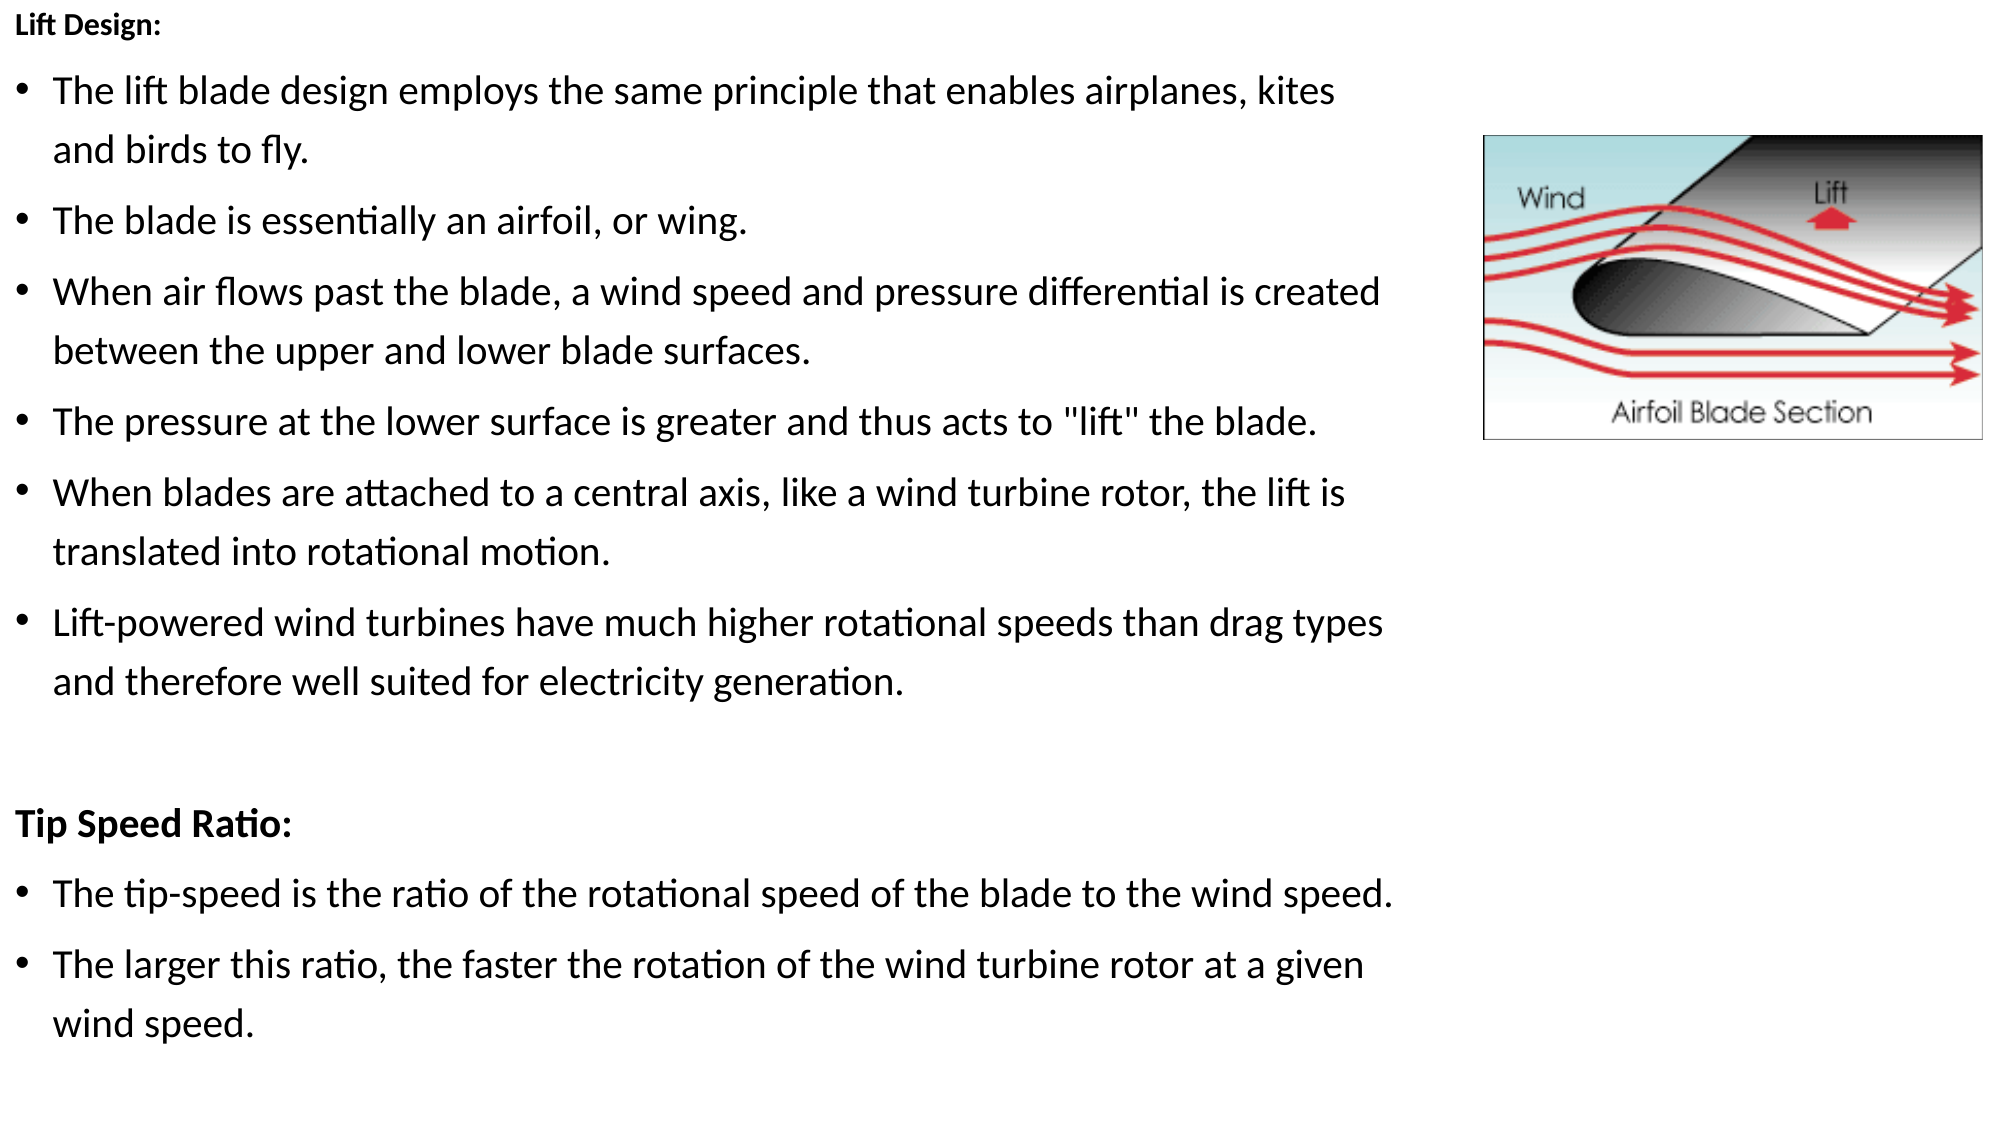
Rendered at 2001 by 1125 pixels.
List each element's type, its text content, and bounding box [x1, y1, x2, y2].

picture [1483, 134, 1983, 440]
list Lift Design: The lift blade design employs the same principle that enables airplanes, kites and birds to fly. The blade is essentially an airfoil, or wing. When air flows past the blade, a wind speed and pressure differential is created between the upper and lower blade surfaces. The pressure at the lower surface is greater and thus acts to "lift" the blade. When blades are attached to a central axis, like a wind turbine rotor, the lift is translated into rotational motion. Lift-powered wind turbines have much higher rotational speeds than drag types and therefore well suited for electricity generation. Tip Speed Ratio: The tip-speed is the ratio of the rotational speed of the blade to the wind speed. The larger this ratio, the faster the rotation of the wind turbine rotor at a given wind speed. [0, 0, 1420, 1113]
